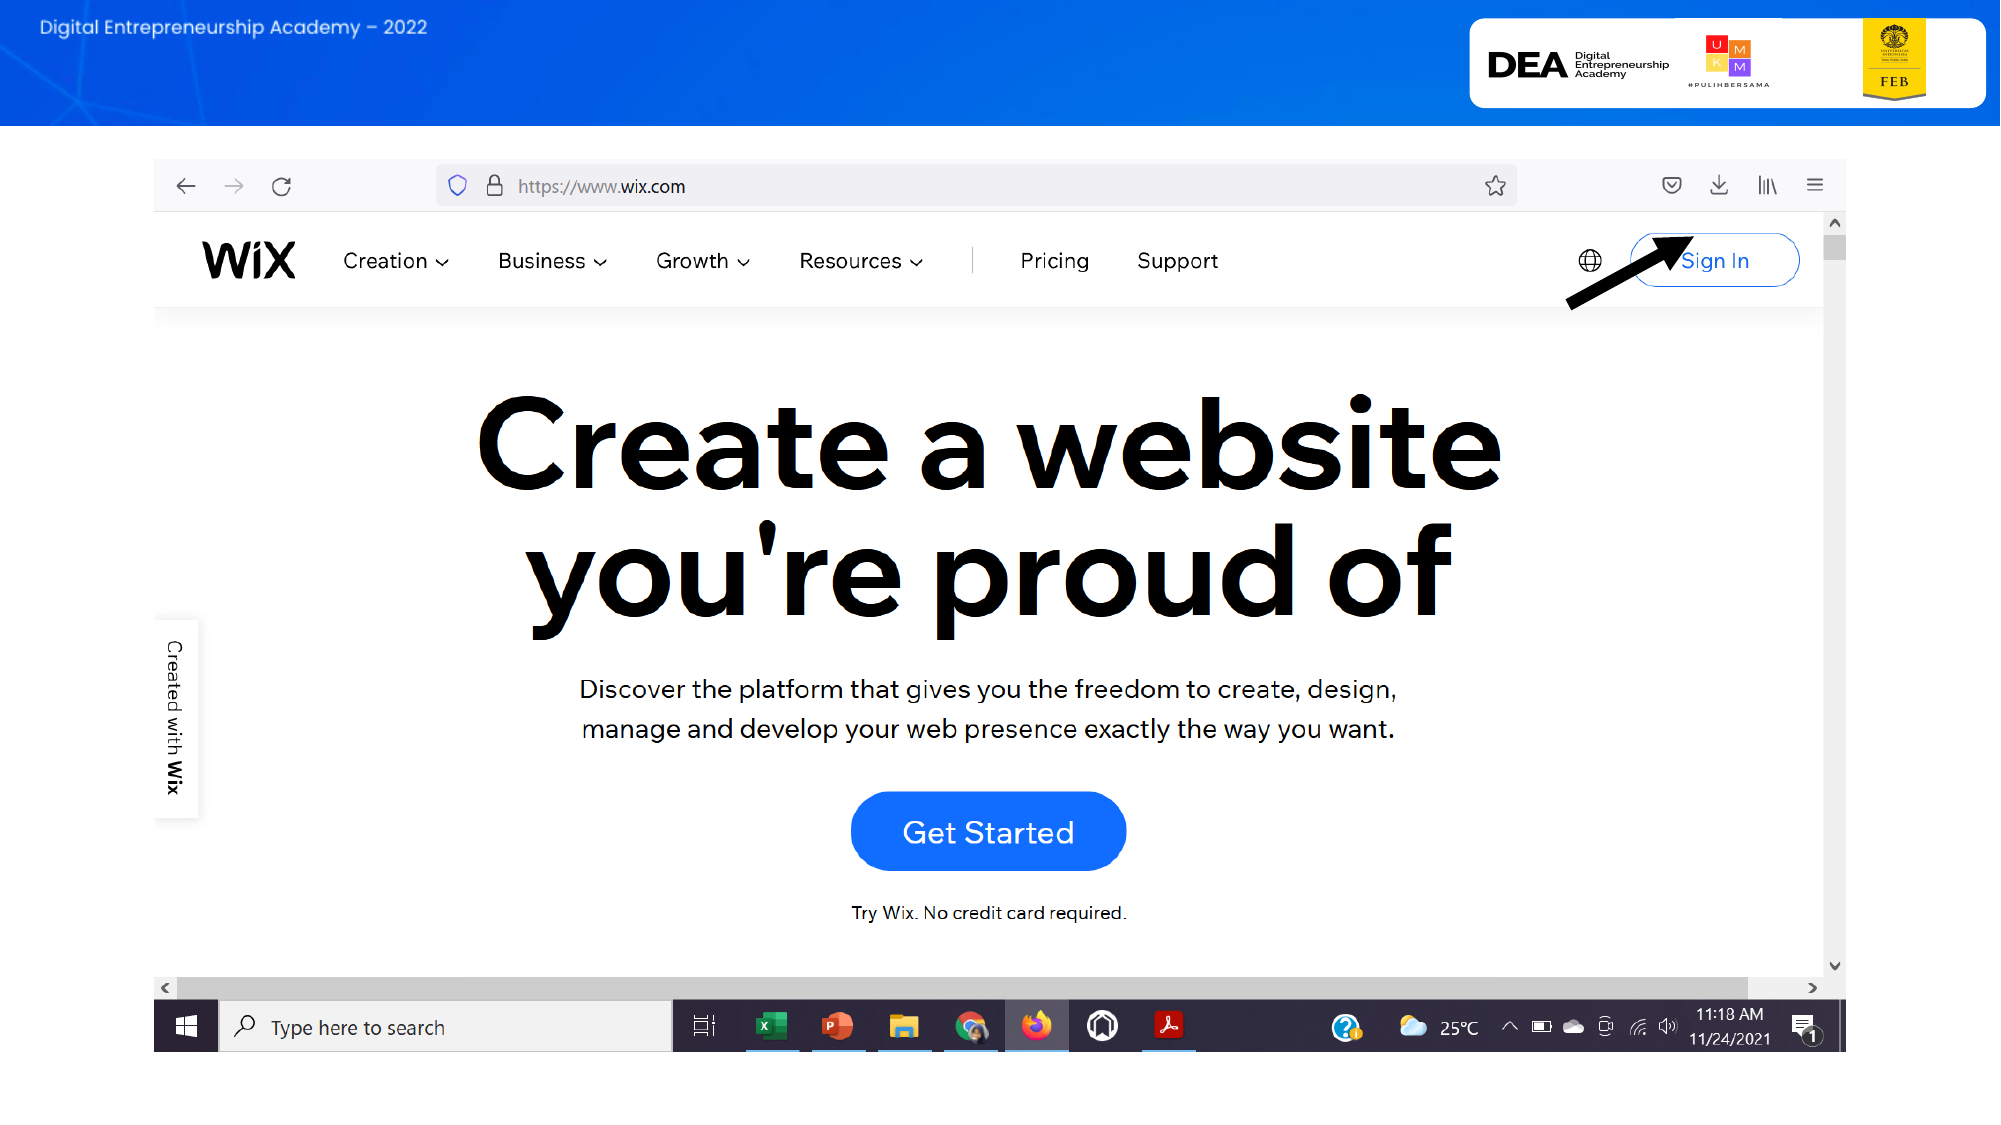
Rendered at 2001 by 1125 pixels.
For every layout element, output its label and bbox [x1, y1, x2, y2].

picture [0, 0, 2000, 126]
picture [153, 159, 1847, 1053]
text_box [1451, 10, 1987, 115]
text_box [1568, 236, 1695, 306]
